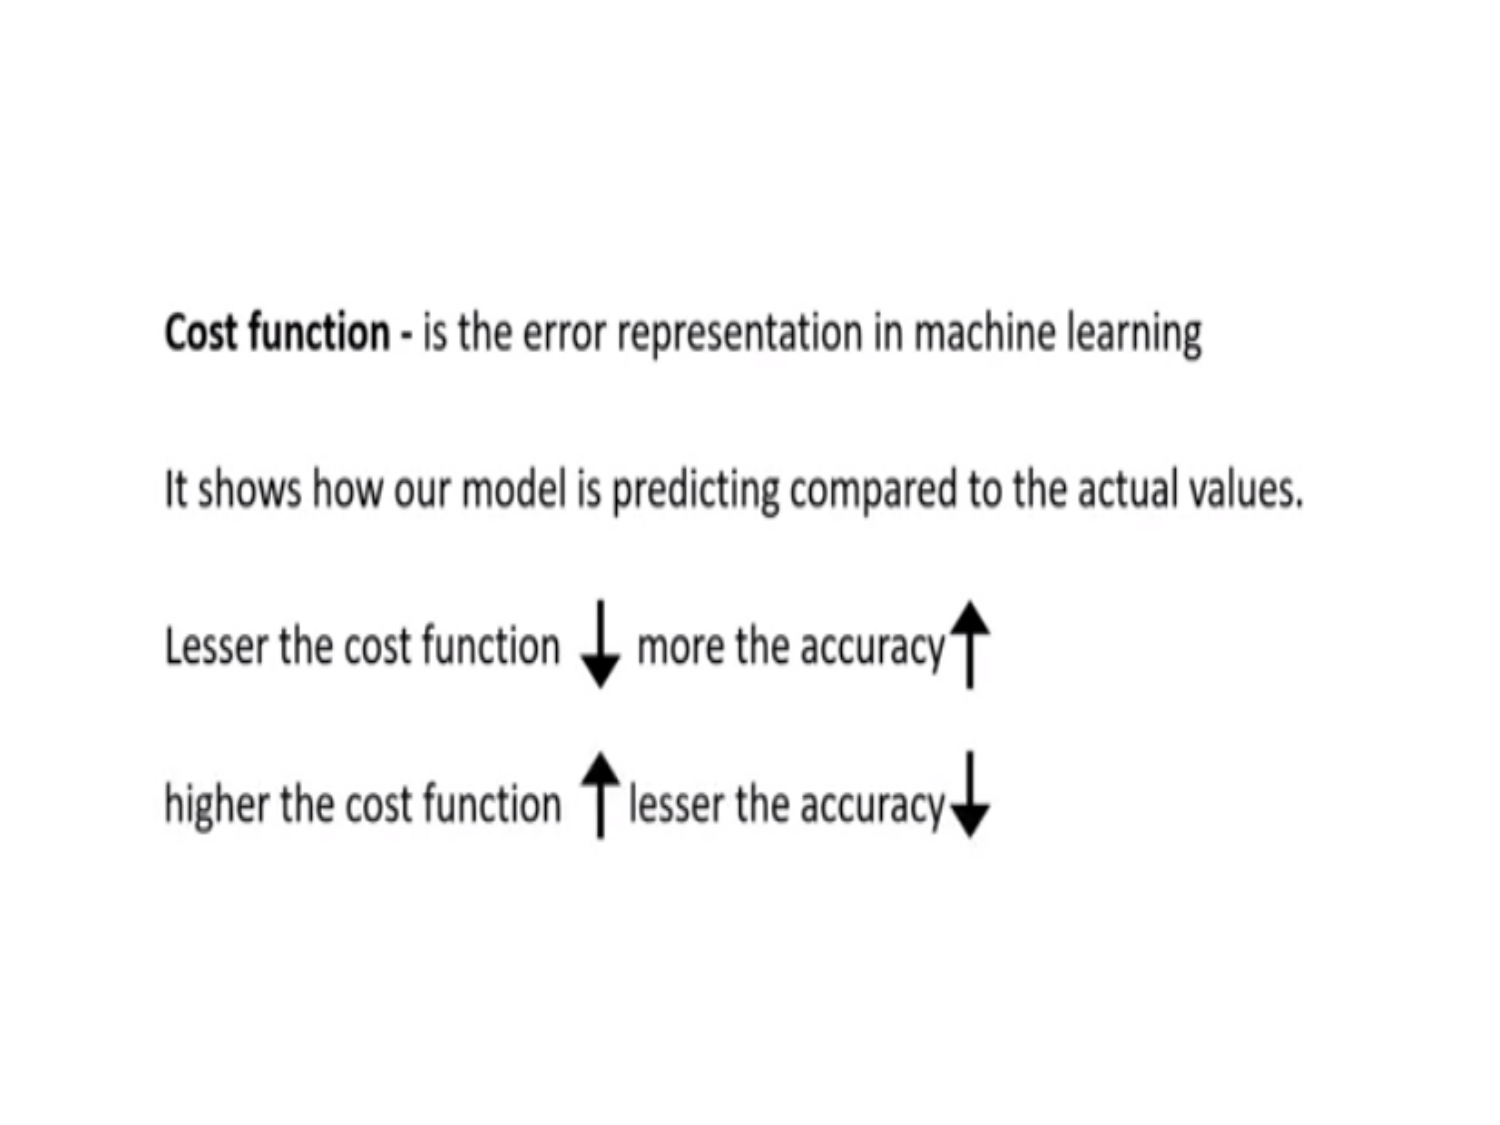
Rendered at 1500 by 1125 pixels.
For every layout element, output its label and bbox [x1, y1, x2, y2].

picture [37, 212, 1401, 988]
